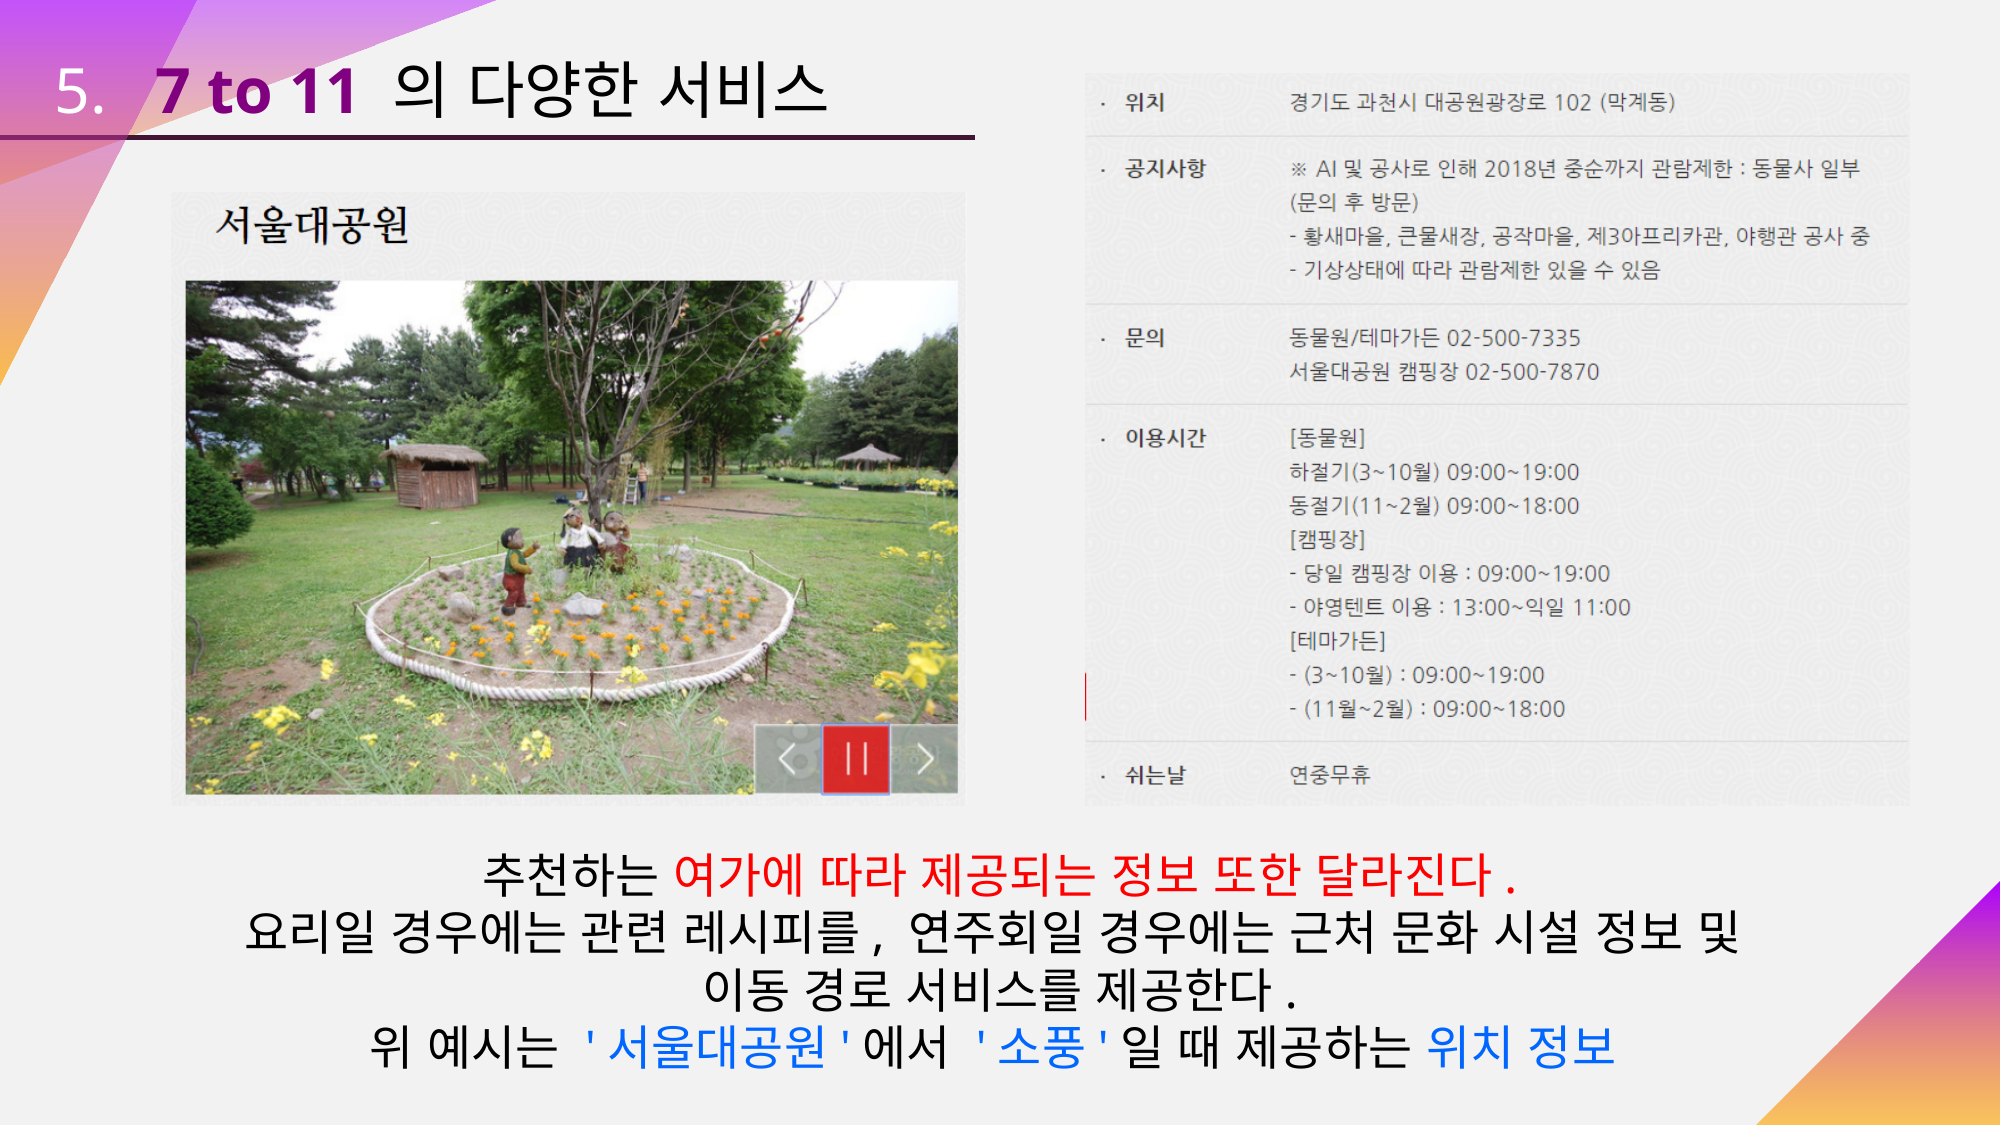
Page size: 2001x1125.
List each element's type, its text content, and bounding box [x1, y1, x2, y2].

text_box [0, 147, 123, 387]
text_box 추천하는 여가에 따라 제공되는 정보 또한 달라진다. 요리일 경우에는 관련 레시피를, 연주회일 경우에는 근처 문화 시설 정보 및 이동 경로 서비스를 제공한다. 위 예시는 '서울대공원'에서 '소풍'일 때 제공하는 위치 정보 [171, 838, 1829, 1083]
text_box [0, 0, 199, 6]
picture [170, 192, 967, 806]
picture [1085, 73, 1910, 806]
text_box [196, 0, 500, 6]
text_box 5. 7 to 11 의 다양한 서비스 [0, 6, 1071, 134]
text_box [1754, 879, 2000, 1125]
